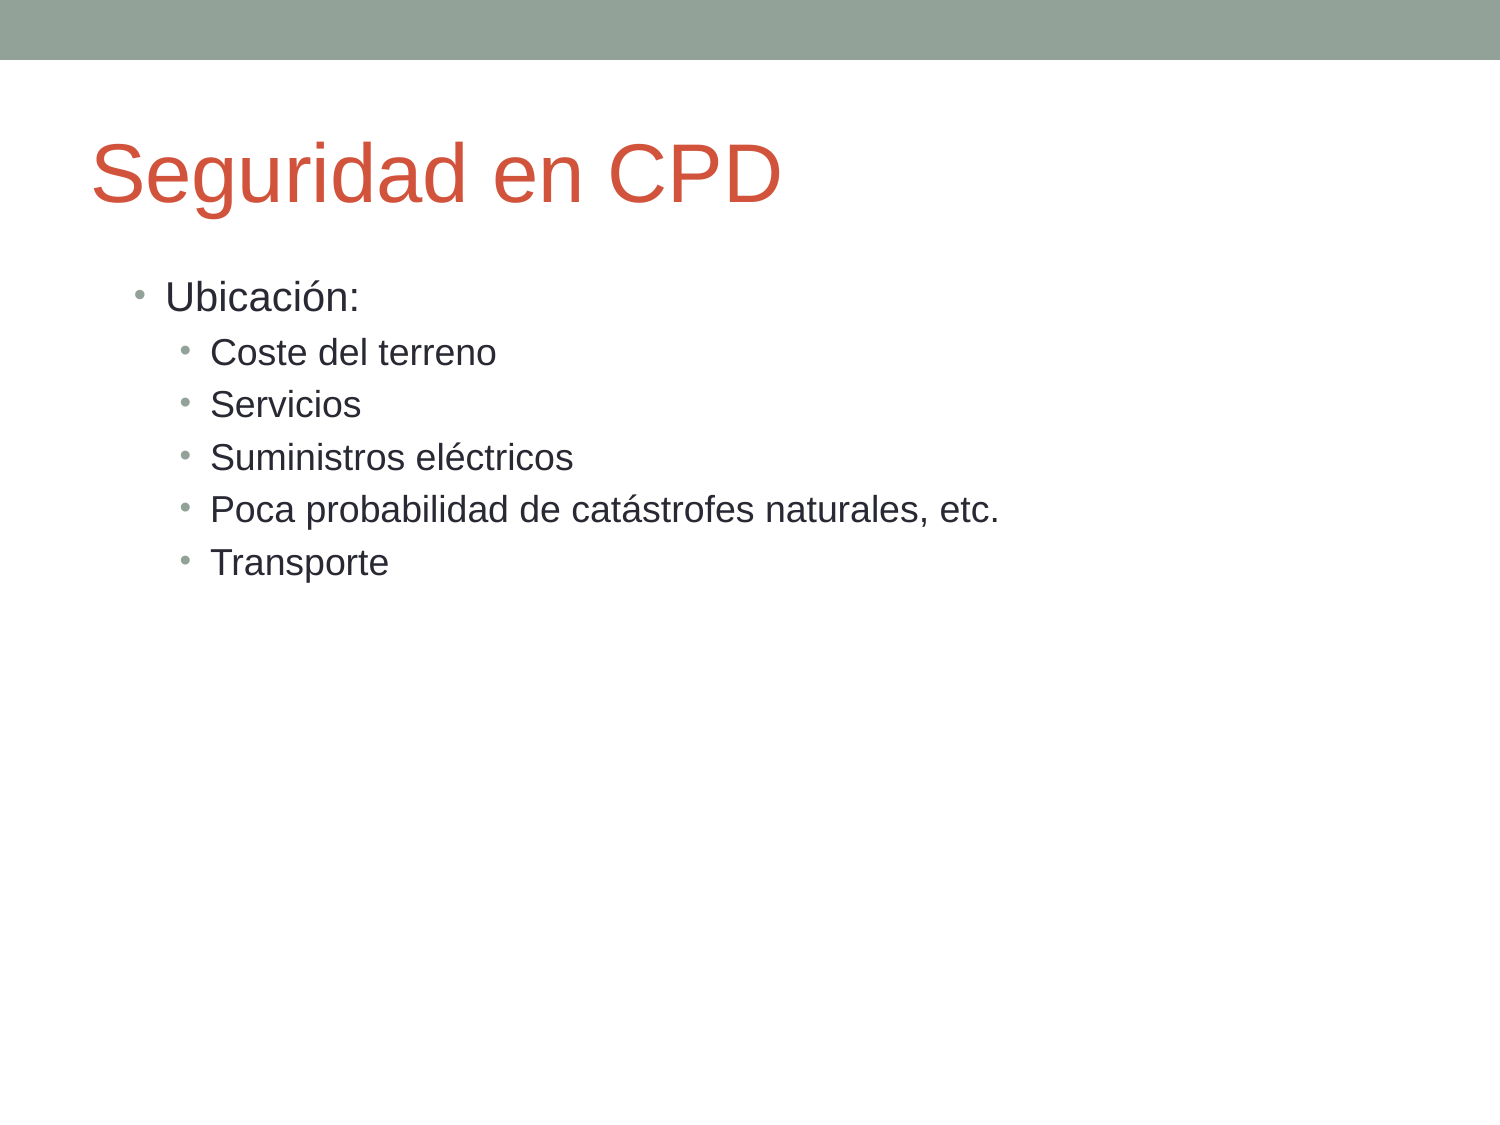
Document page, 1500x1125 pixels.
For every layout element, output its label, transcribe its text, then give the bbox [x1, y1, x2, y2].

title Seguridad en CPD [75, 87, 1425, 250]
list Ubicación: Coste del terreno Servicios Suministros eléctricos Poca probabilidad de catástrofes naturales, etc. Transporte [75, 262, 1425, 1063]
